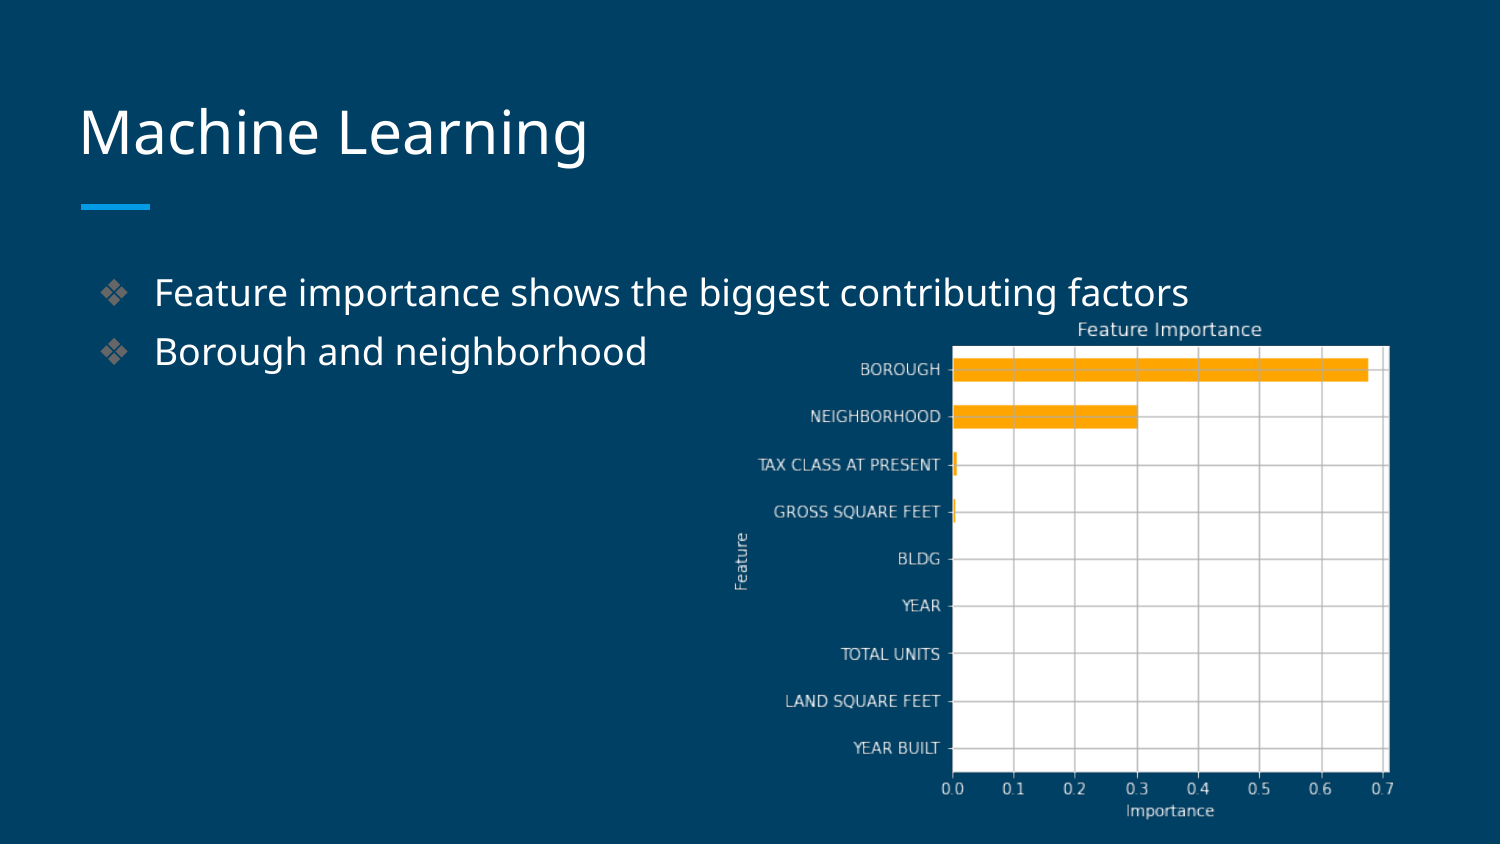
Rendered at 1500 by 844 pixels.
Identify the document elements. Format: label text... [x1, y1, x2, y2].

title Machine Learning [63, 75, 1437, 188]
list Feature importance shows the biggest contributing factors Borough and neighborhood [63, 244, 1437, 750]
picture [724, 309, 1407, 831]
